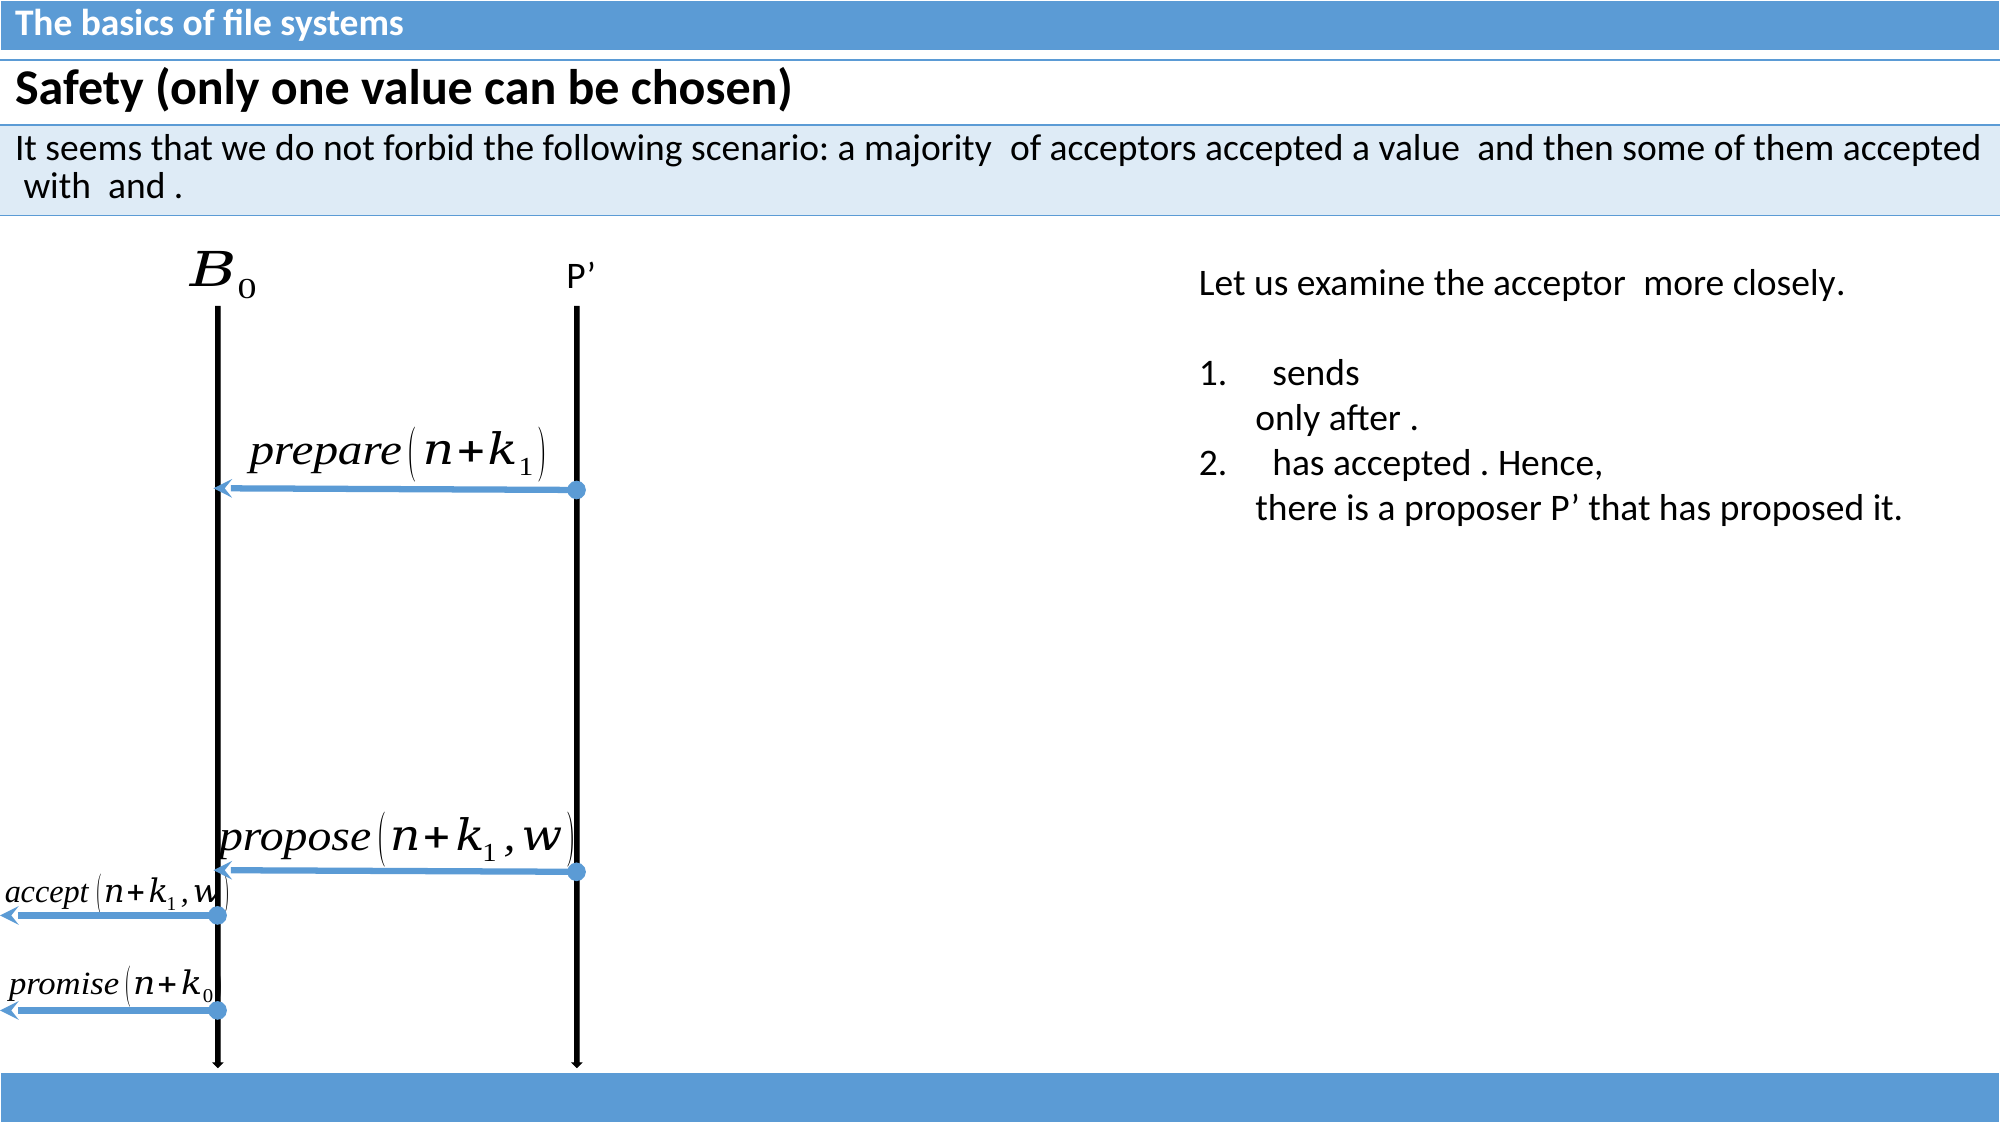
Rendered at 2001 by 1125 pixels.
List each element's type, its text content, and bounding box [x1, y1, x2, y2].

text_box [210, 1019, 225, 1069]
text_box [573, 305, 581, 481]
text_box [214, 490, 222, 869]
text_box [214, 924, 222, 1001]
text_box P’ [545, 244, 618, 304]
text_box [214, 872, 222, 906]
text_box [569, 881, 584, 1069]
text_box [573, 499, 581, 863]
table_header The basics of file systems [1, 1, 1999, 50]
text_box [214, 305, 222, 487]
table_header [1, 1073, 1999, 1122]
